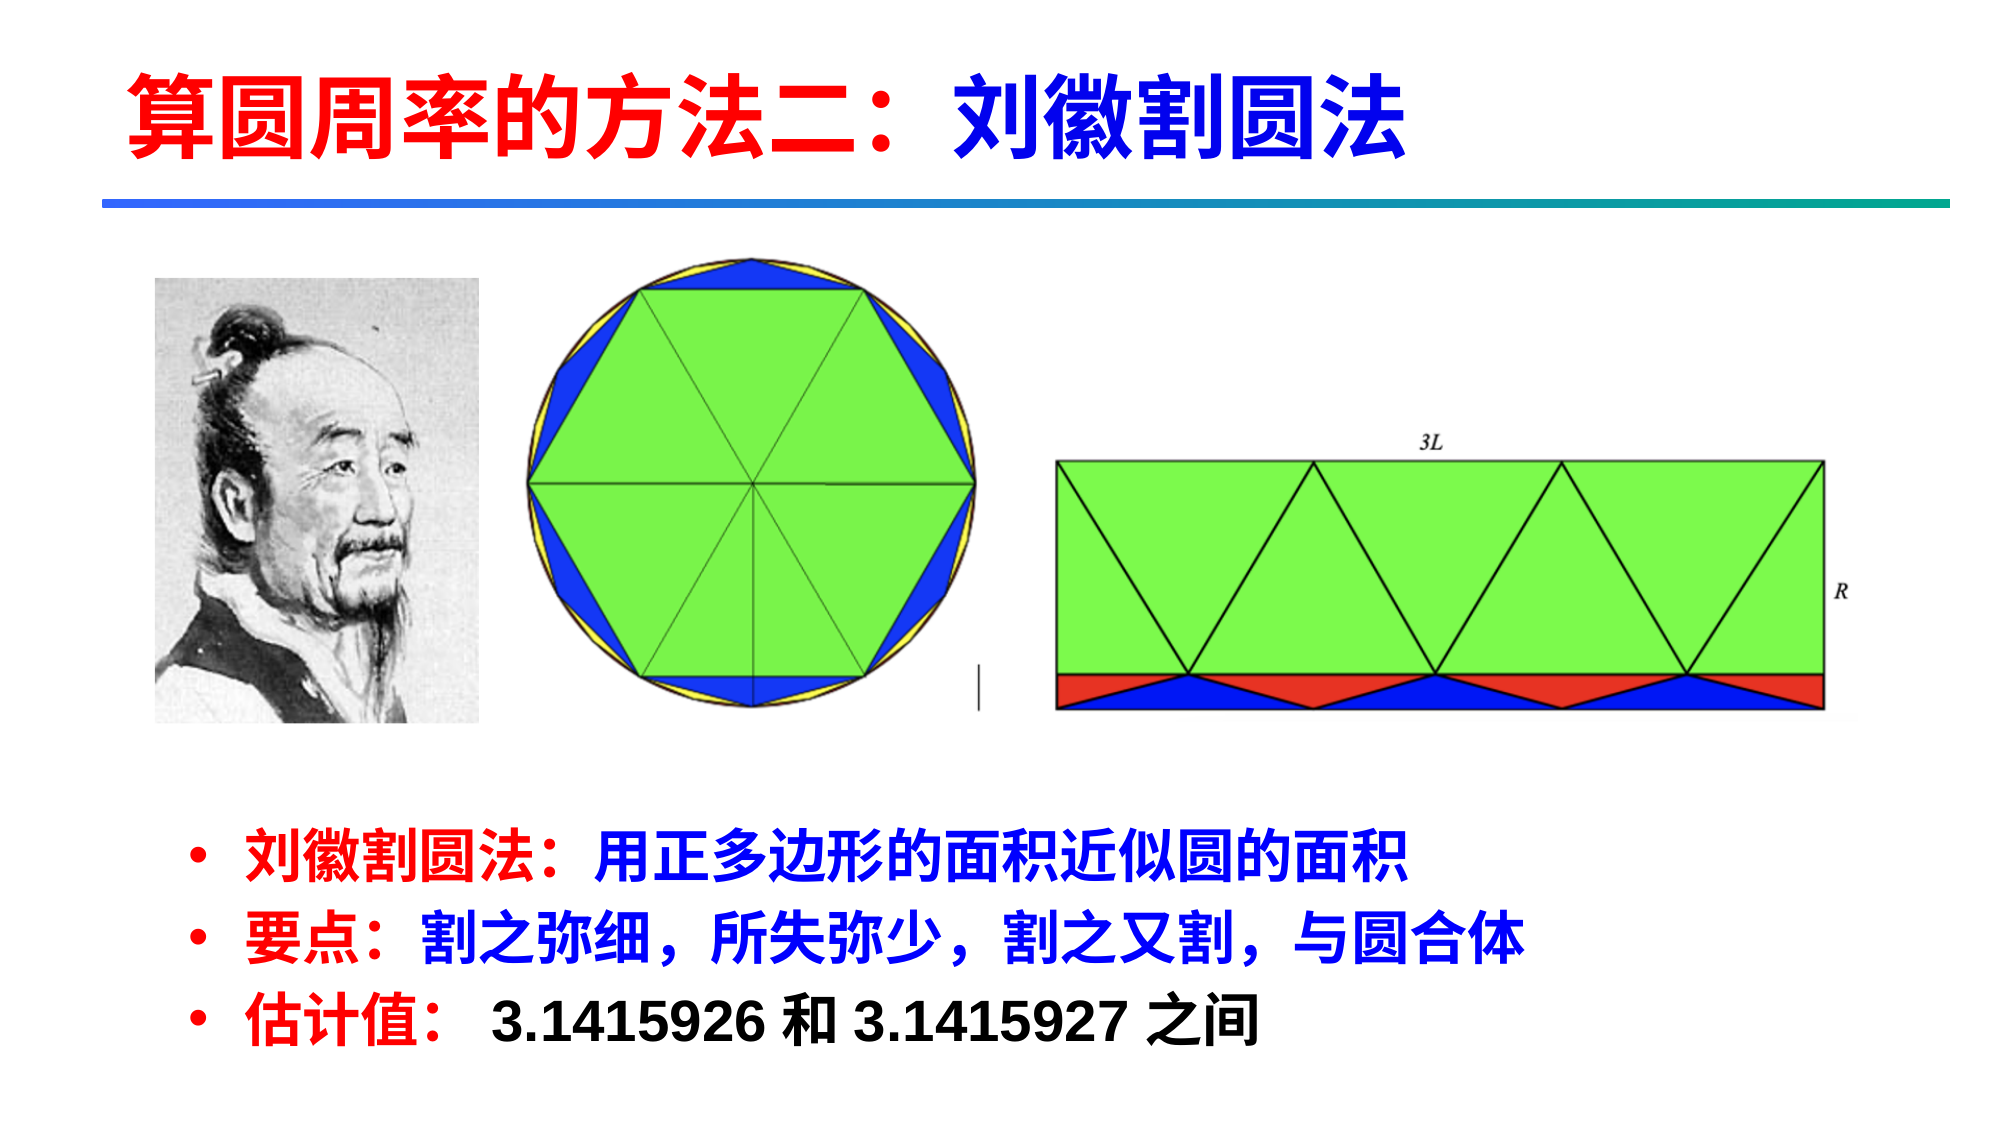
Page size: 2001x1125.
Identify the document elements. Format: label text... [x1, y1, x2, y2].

picture [131, 255, 1868, 739]
list 刘徽割圆法：用正多边形的面积近似圆的面积 要点：割之弥细，所失弥少，割之又割，与圆合体 估计值：3.1415926和3.1415927之间 [173, 811, 2000, 1125]
title 算圆周率的方法二：刘徽割圆法 [110, 26, 2000, 204]
